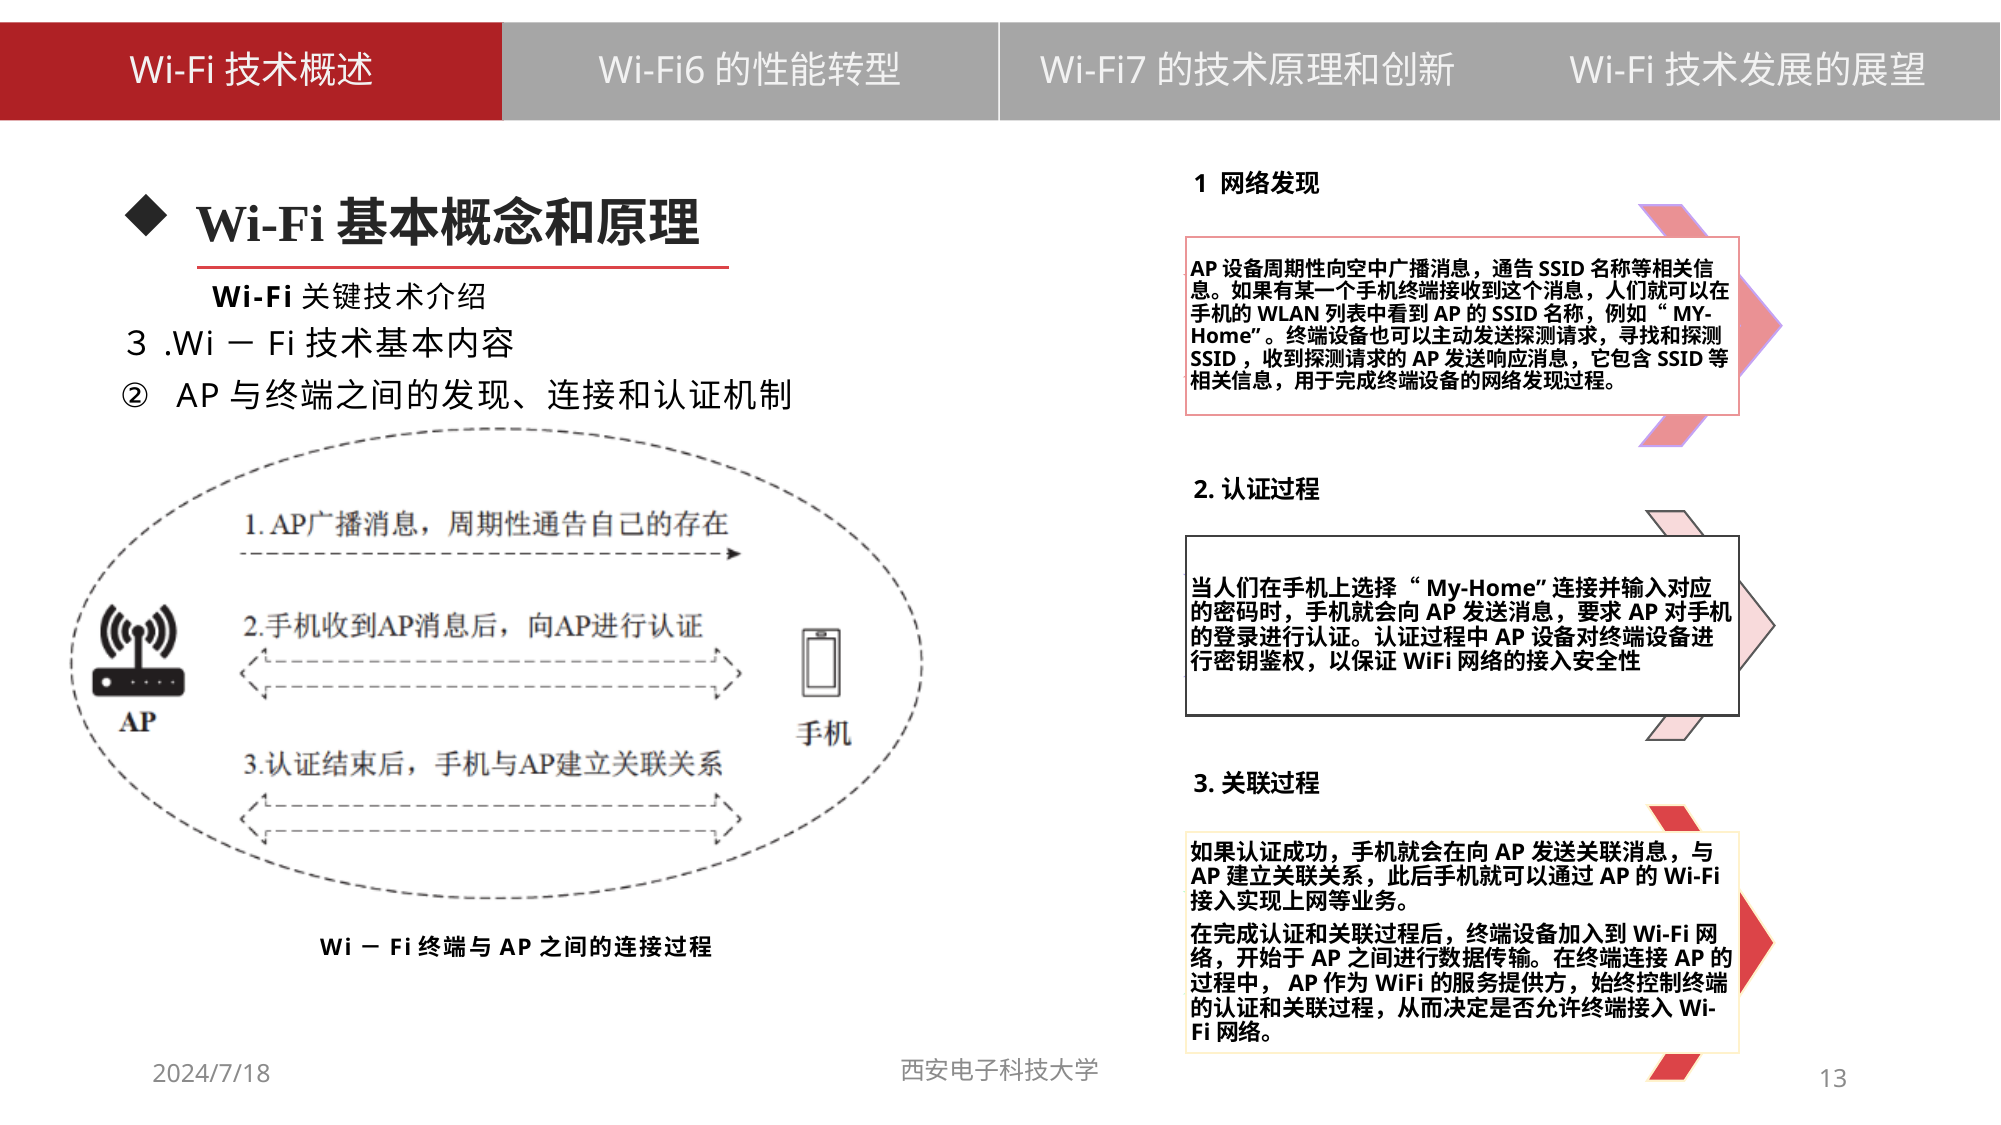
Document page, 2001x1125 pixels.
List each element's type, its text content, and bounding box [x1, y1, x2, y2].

text_box Wi－Fi终端与AP之间的连接过程 [305, 916, 729, 968]
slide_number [137, 1042, 588, 1103]
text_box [1118, 155, 1849, 1082]
list Wi-Fi7的技术原理和创新 [999, 22, 1496, 121]
list Wi-Fi技术概述 [0, 22, 502, 121]
list Wi-Fi技术发展的展望 [1496, 22, 2000, 121]
text_box ３.Wi－Fi技术基本内容 AP与终端之间的发现、连接和认证机制 [105, 302, 1118, 422]
slide_number 13 [1412, 1049, 1863, 1109]
footer 西安电子科技大学 [662, 1042, 1338, 1103]
list Wi-Fi6的性能转型 [502, 22, 999, 121]
title Wi-Fi基本概念和原理 [105, 182, 1118, 268]
picture [21, 420, 1013, 915]
text_box Wi-Fi关键技术介绍 [197, 268, 538, 302]
